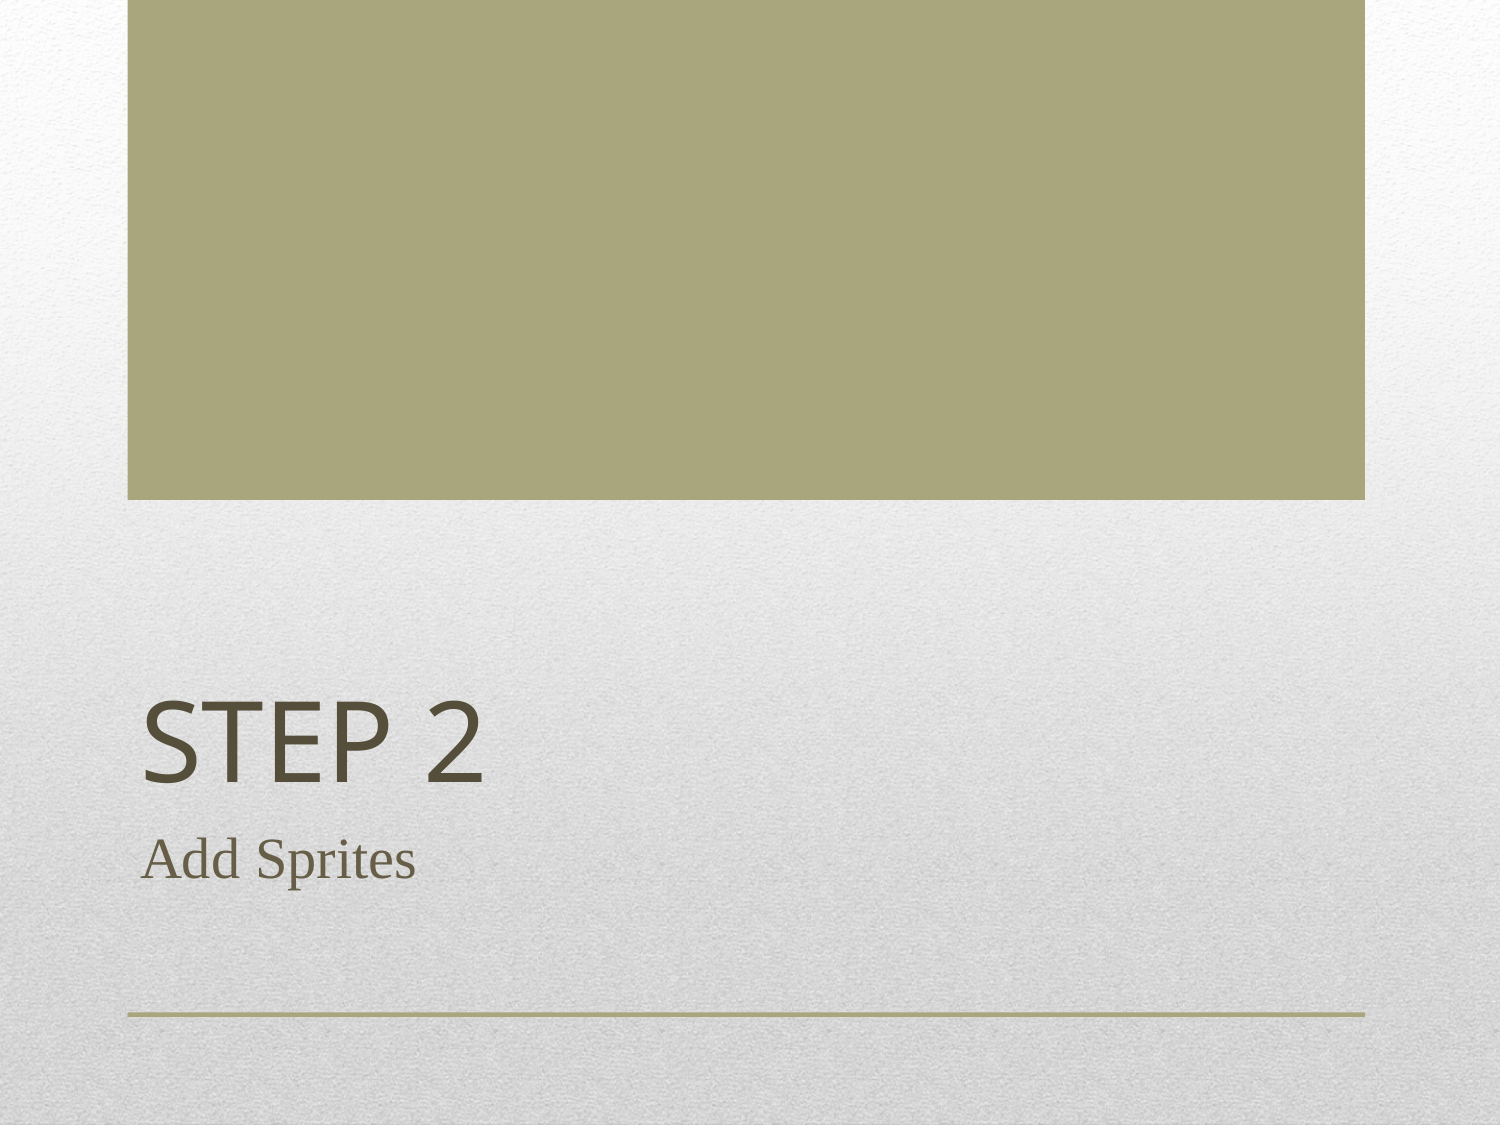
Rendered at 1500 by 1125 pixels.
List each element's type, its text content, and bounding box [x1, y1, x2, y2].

title Step 2 [125, 537, 1363, 813]
list Add Sprites [125, 812, 1250, 963]
